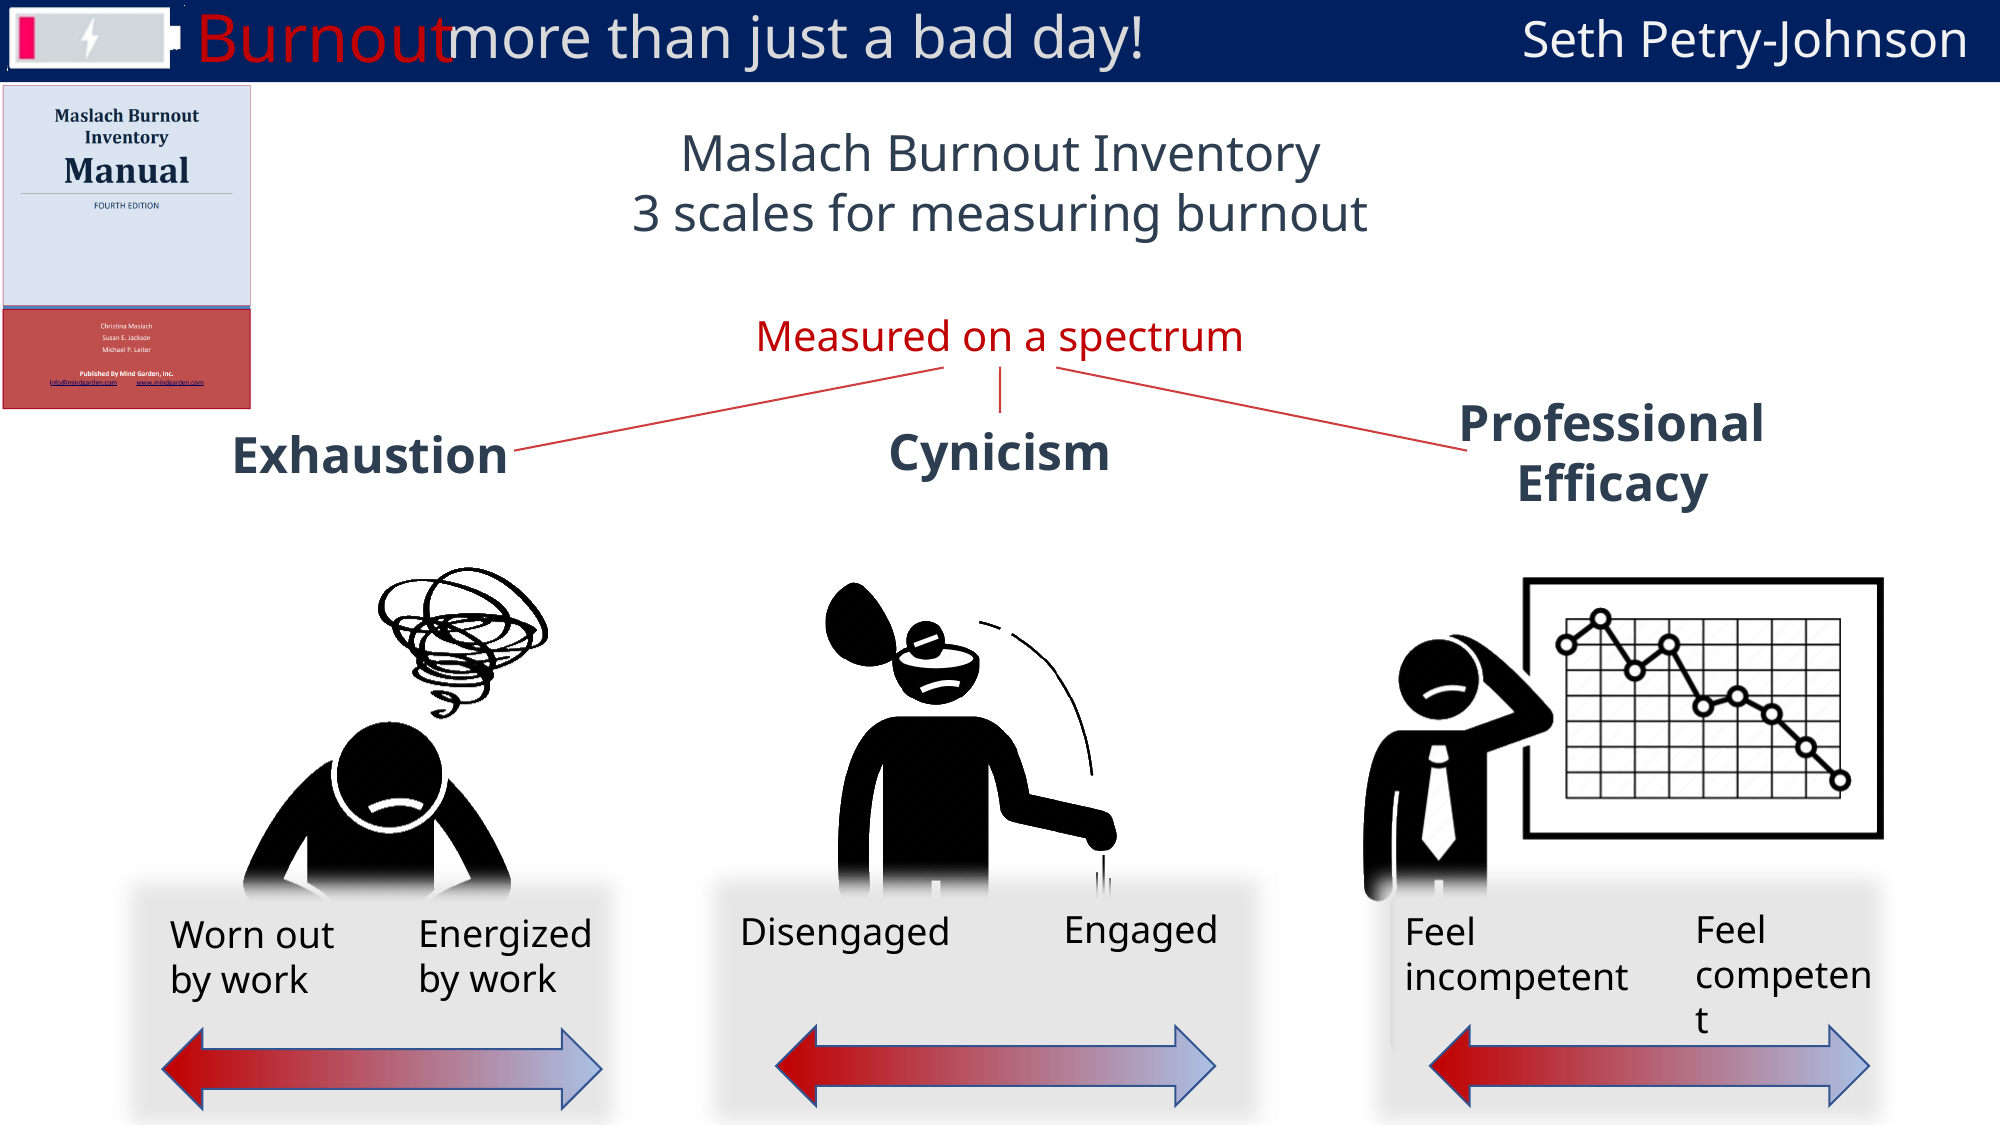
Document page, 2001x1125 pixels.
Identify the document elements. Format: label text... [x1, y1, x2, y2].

picture [749, 582, 1248, 860]
text_box Professional Efficacy [1224, 384, 2000, 520]
text_box Seth Petry-Johnson [1296, 0, 2000, 75]
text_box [111, 863, 632, 1125]
text_box more than just a bad day! [825, 0, 1296, 78]
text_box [695, 860, 1277, 1125]
picture [1363, 559, 1884, 860]
picture [0, 82, 254, 412]
text_box [825, 75, 2000, 83]
picture [7, 5, 185, 71]
picture [205, 567, 549, 863]
text_box Burnout [0, 0, 825, 83]
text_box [1056, 367, 1468, 451]
text_box Measured on a spectrum [740, 301, 1260, 367]
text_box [1357, 860, 1899, 1125]
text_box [513, 367, 944, 451]
text_box Maslach Burnout Inventory 3 scales for measuring burnout [549, 113, 1453, 249]
text_box Cynicism [742, 412, 1325, 488]
text_box Exhaustion [0, 415, 742, 491]
